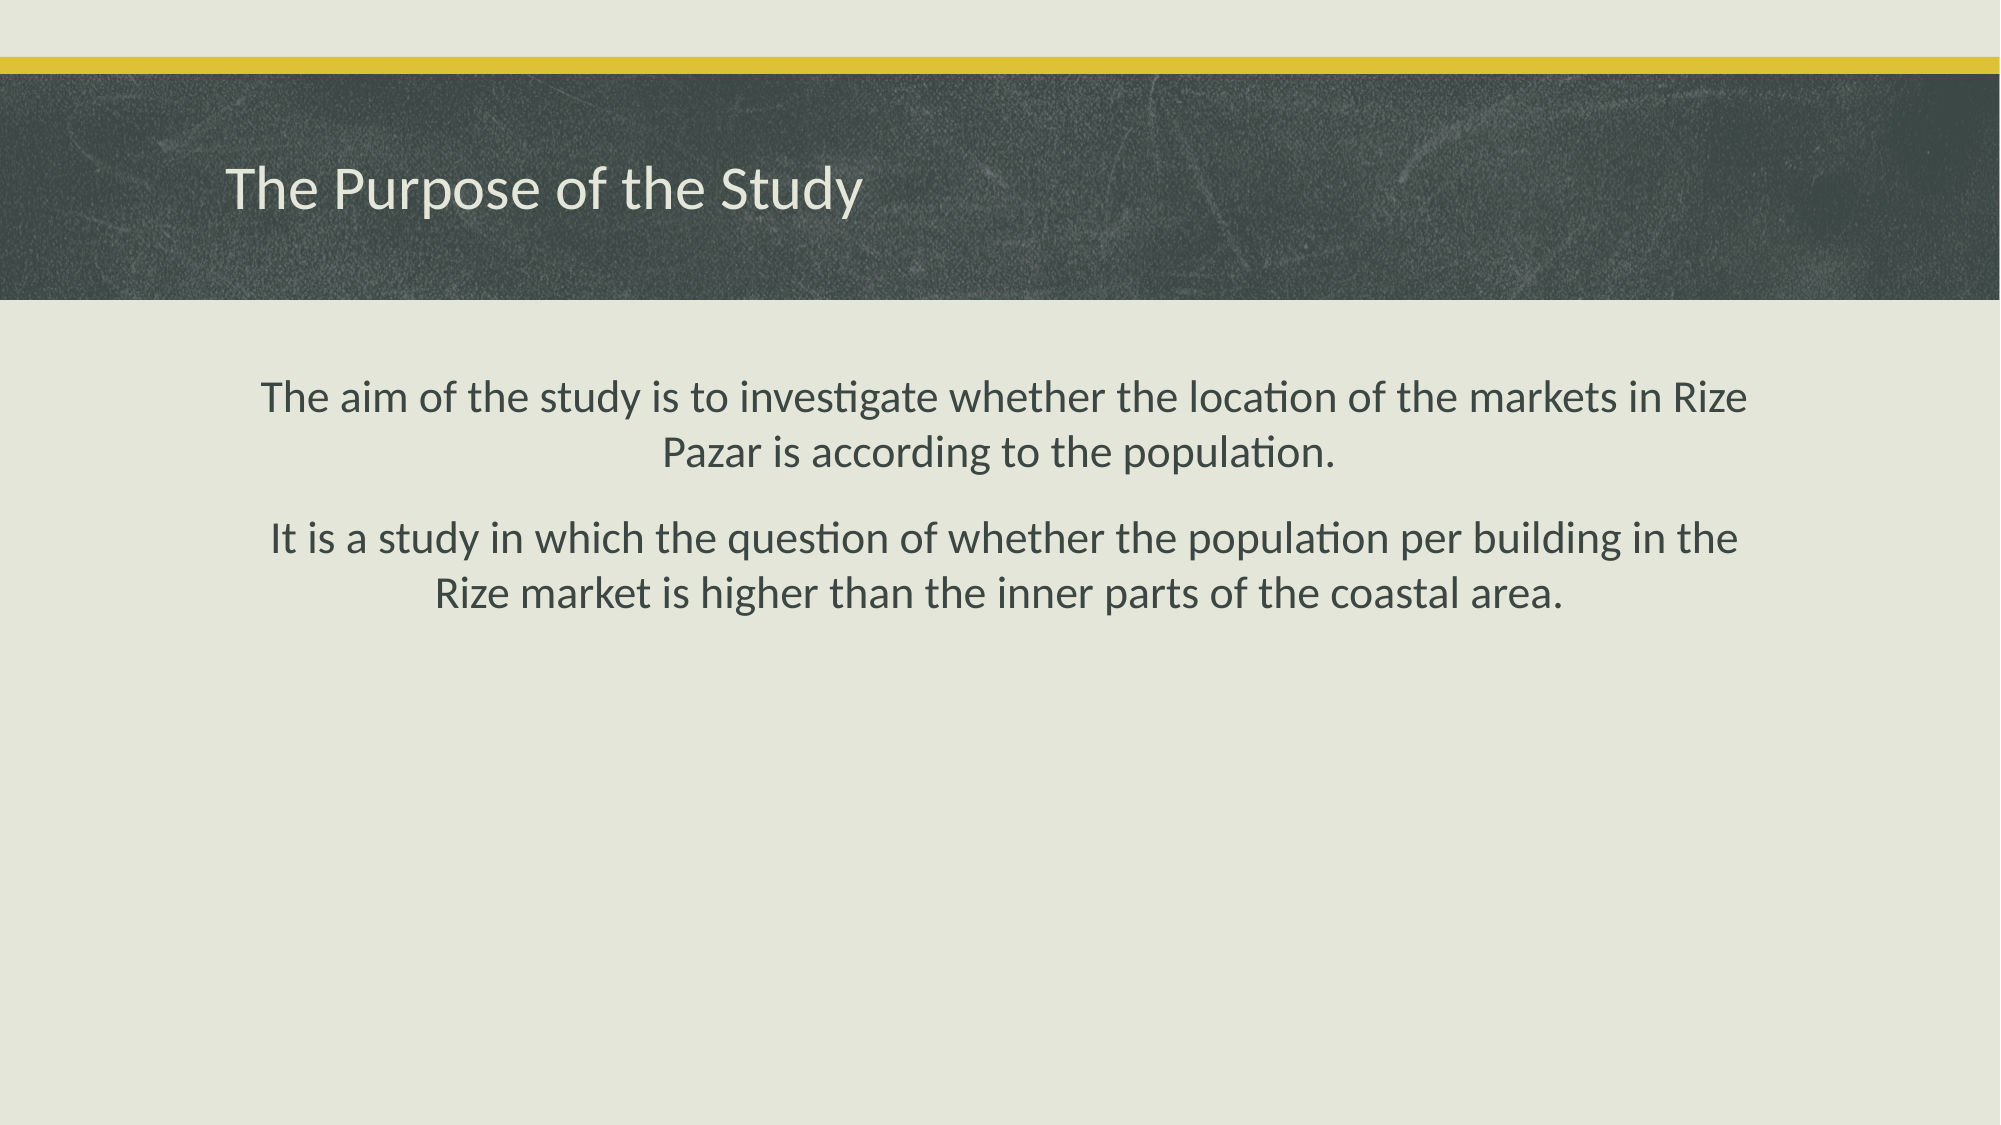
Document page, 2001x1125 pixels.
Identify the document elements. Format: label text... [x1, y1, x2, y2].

title The Purpose of the Study [210, 76, 1790, 300]
picture [0, 74, 2000, 300]
list The aim of the study is to investigate whether the location of the markets in Rize Pazar is according to the population. It is a study in which the question of whether the population per building in the Rize market is higher than the inner parts of the coastal area. [210, 359, 1790, 1014]
